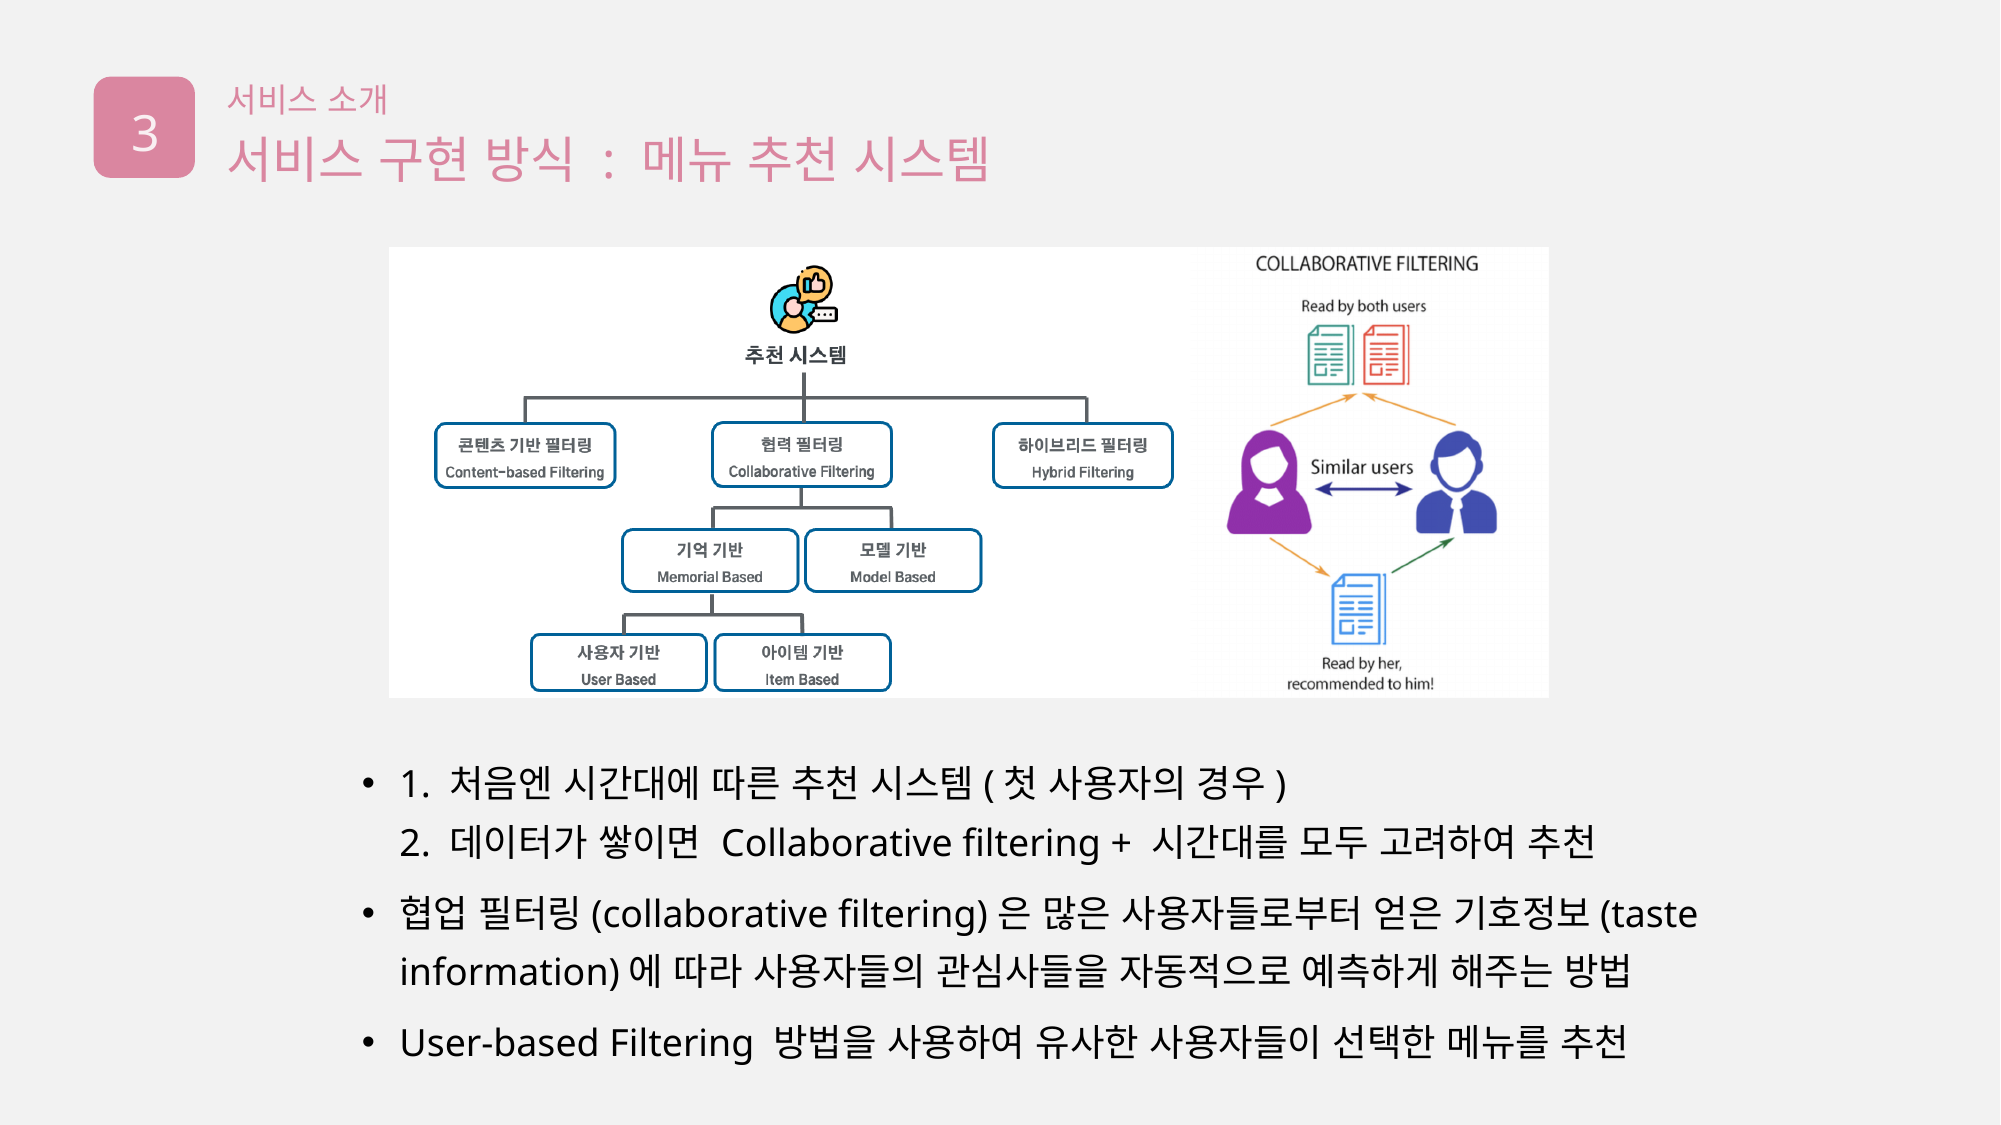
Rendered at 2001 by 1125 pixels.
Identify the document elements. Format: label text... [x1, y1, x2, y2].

text_box 1. 처음엔 시간대에 따른 추천 시스템(첫 사용자의 경우) 2. 데이터가 쌓이면 Collaborative filtering + 시간대를 모두 고려하여 추천 협업 필터링(collaborative filtering)은 많은 사용자들로부터 얻은 기호정보(taste information)에 따라 사용자들의 관심사들을 자동적으로 예측하게 해주는 방법 User-based Filtering 방법을 사용하여 유사한 사용자들이 선택한 메뉴를 추천 [337, 697, 1780, 1114]
text_box 서비스 소개 [212, 71, 598, 121]
text_box 서비스 구현 방식 : 메뉴 추천 시스템 [212, 121, 1098, 196]
text_box [92, 75, 196, 179]
picture [389, 247, 1549, 698]
text_box 3 [102, 94, 190, 169]
